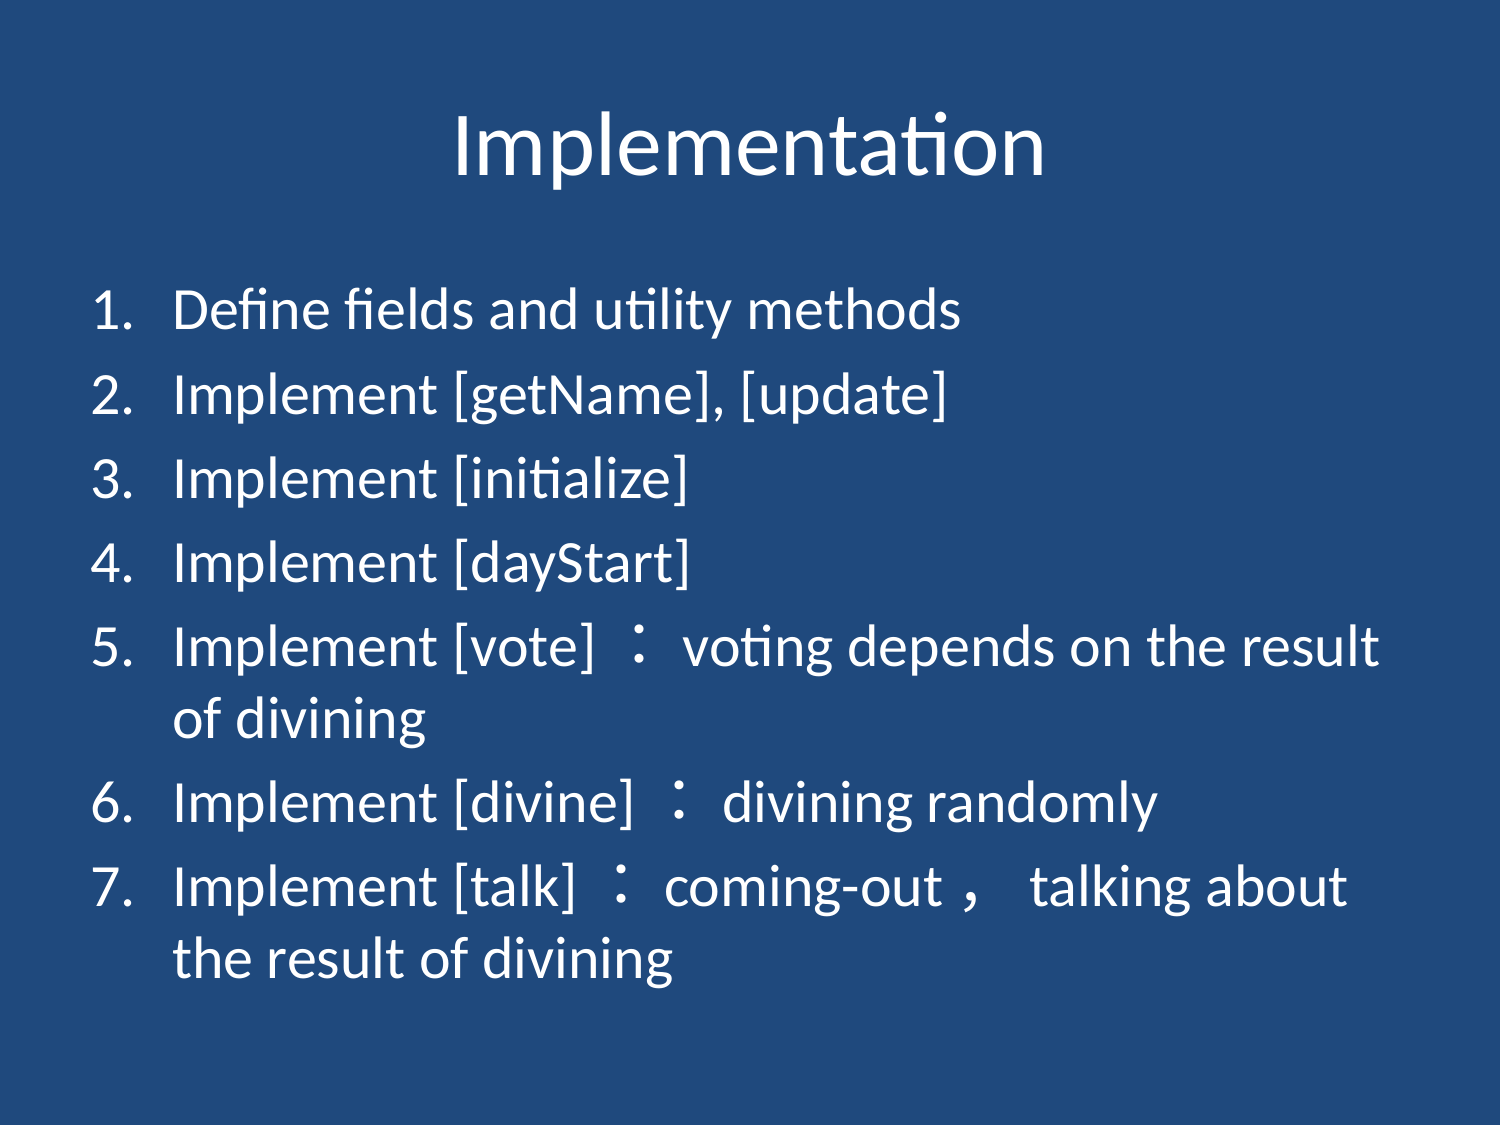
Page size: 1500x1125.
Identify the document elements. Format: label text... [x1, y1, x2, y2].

list Define fields and utility methods Implement [getName], [update] Implement [initialize] Implement [dayStart] Implement [vote]：voting depends on the result of divining Implement [divine]：divining randomly Implement [talk]：coming-out，talking about the result of divining [75, 262, 1425, 1005]
title Implementation [75, 45, 1425, 233]
